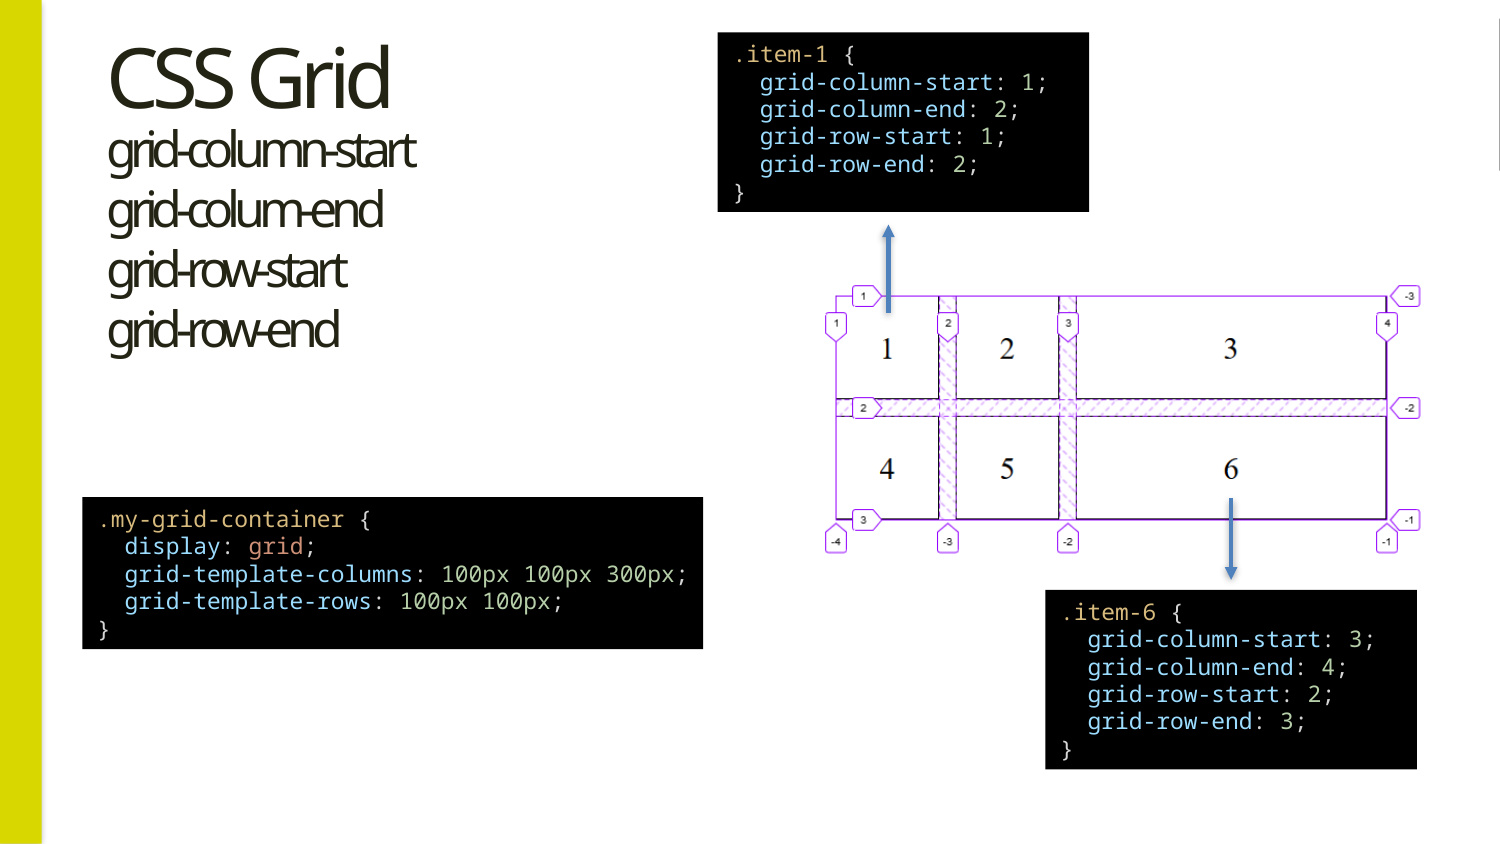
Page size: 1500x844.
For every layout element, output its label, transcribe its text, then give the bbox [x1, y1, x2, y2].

text_box grid-column-start grid-colum-end grid-row-start grid-row-end [106, 110, 1459, 394]
text_box [0, 0, 42, 844]
text_box .item-1 { grid-column-start: 1; grid-column-end: 2; grid-row-start: 1; grid-row-end: 2; } [717, 32, 1090, 110]
text_box .item-6 { grid-column-start: 3; grid-column-end: 4; grid-row-start: 2; grid-row-end: 3; } [1045, 589, 1417, 770]
title CSS Grid [106, 0, 1459, 110]
text_box .my-grid-container { display: grid; grid-template-columns: 100px 100px 300px; grid-template-rows: 100px 100px; } [82, 497, 704, 650]
picture [820, 279, 1431, 565]
